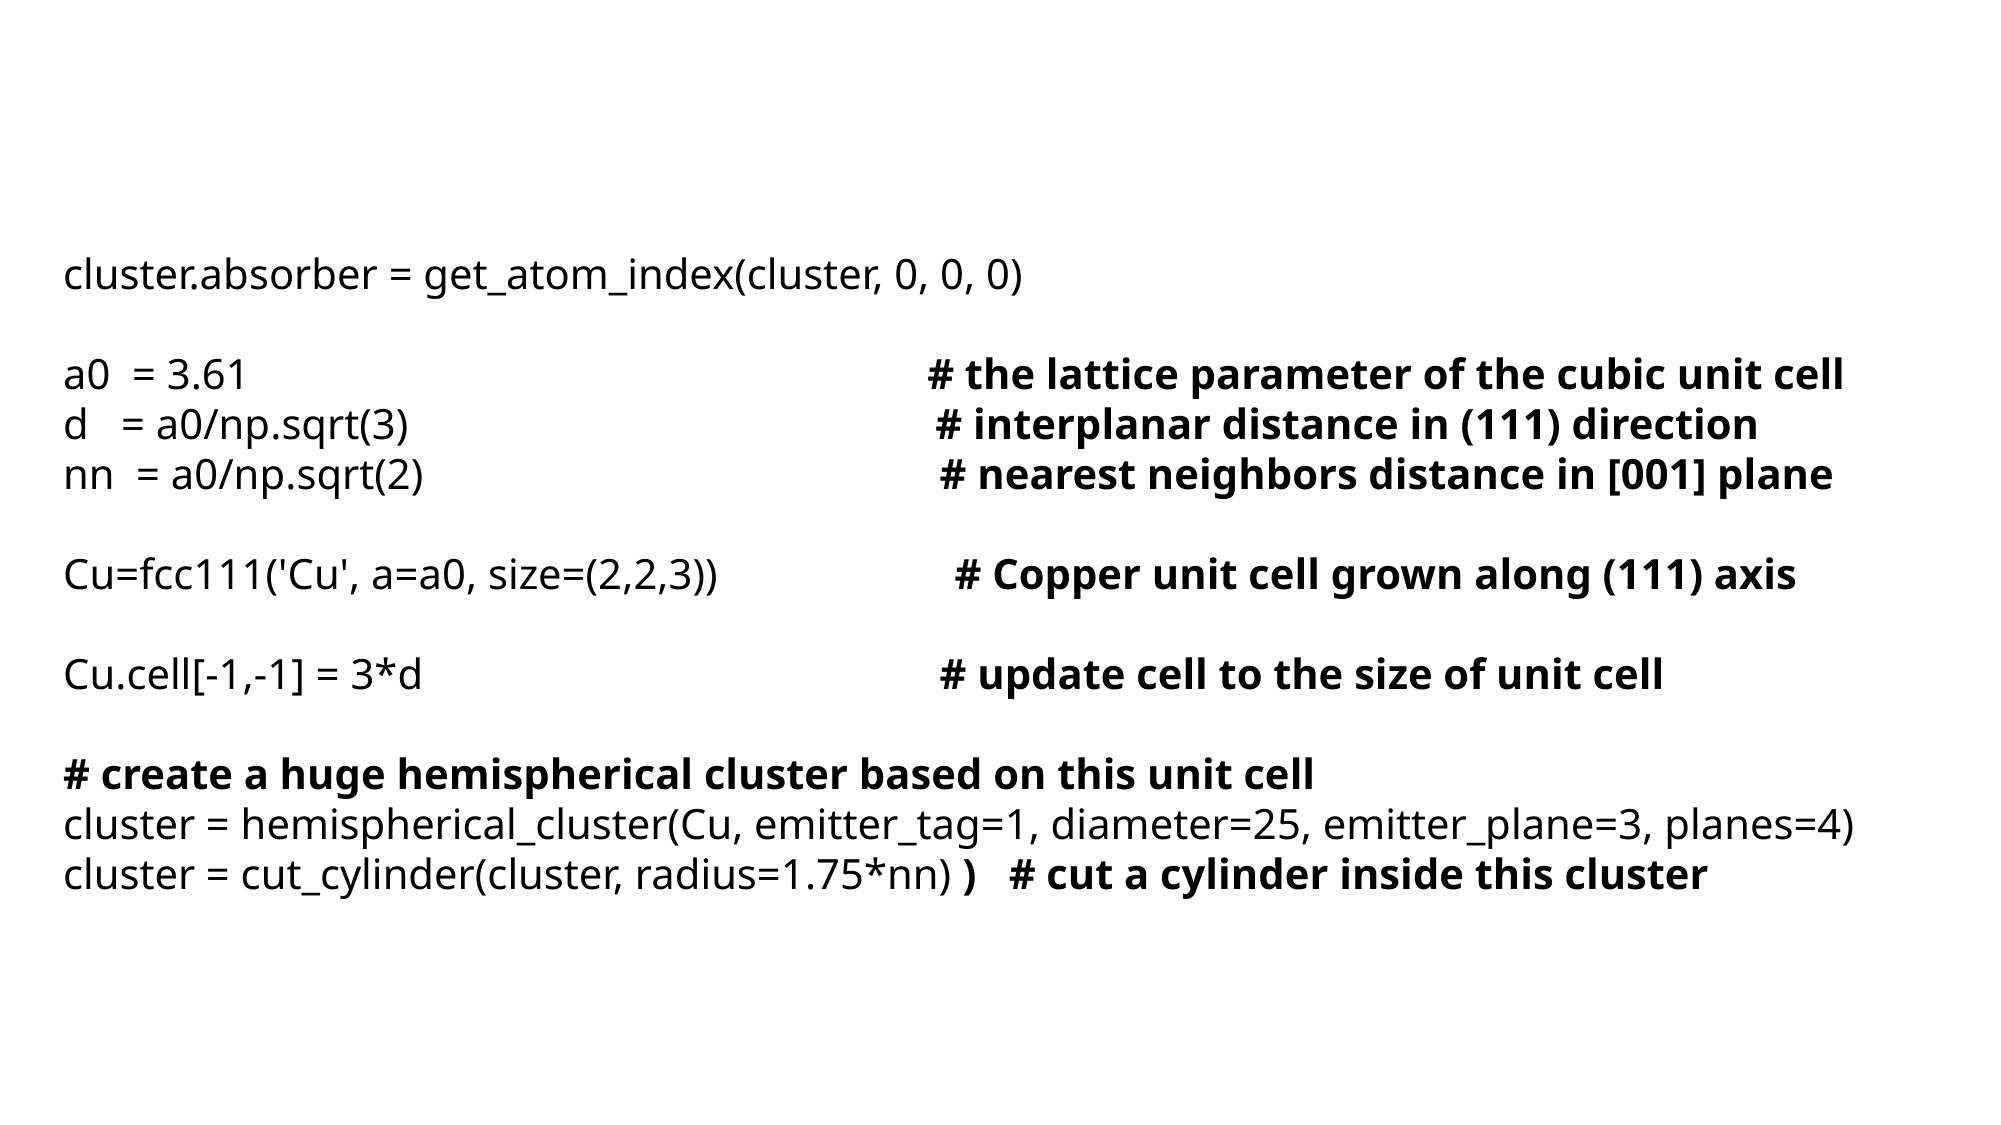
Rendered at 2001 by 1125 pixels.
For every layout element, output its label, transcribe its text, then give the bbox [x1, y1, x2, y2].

text_box cluster.absorber = get_atom_index(cluster, 0, 0, 0) a0 = 3.61 # the lattice parameter of the cubic unit cell d = a0/np.sqrt(3) # interplanar distance in (111) direction nn = a0/np.sqrt(2) # nearest neighbors distance in [001] plane Cu=fcc111('Cu', a=a0, size=(2,2,3)) # Copper unit cell grown along (111) axis Cu.cell[-1,-1] = 3*d # update cell to the size of unit cell # create a huge hemispherical cluster based on this unit cell cluster = hemispherical_cluster(Cu, emitter_tag=1, diameter=25, emitter_plane=3, planes=4) cluster = cut_cylinder(cluster, radius=1.75*nn) ) # cut a cylinder inside this cluster [48, 239, 1989, 905]
